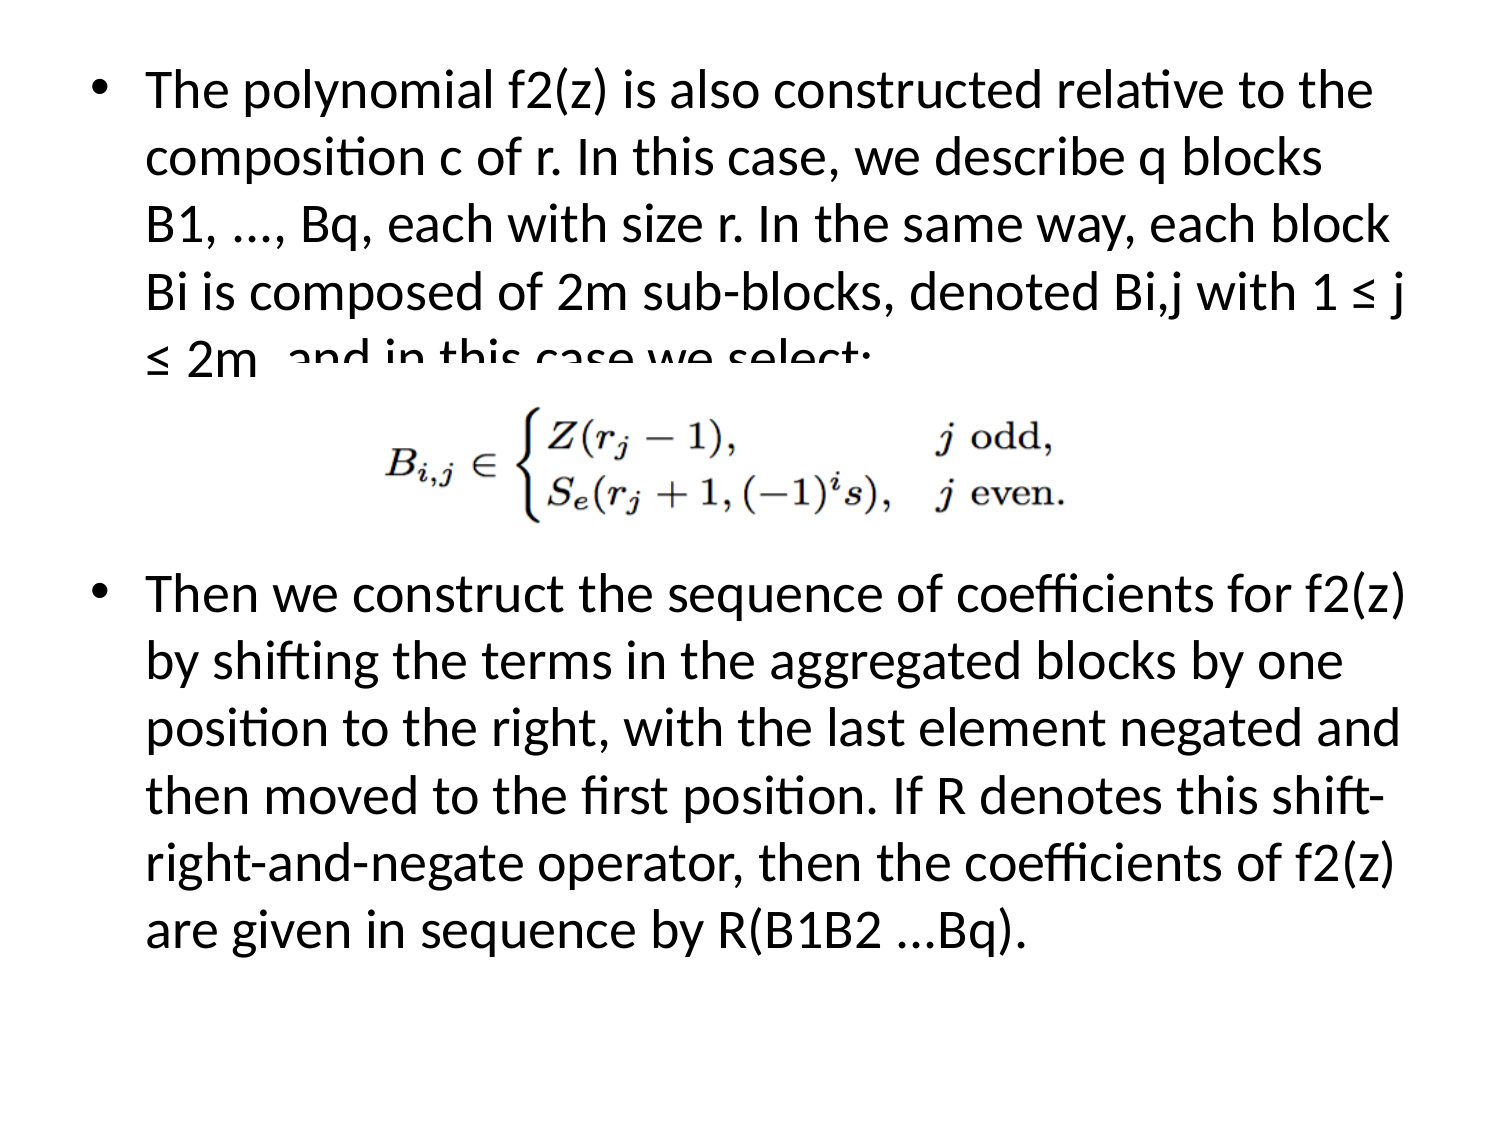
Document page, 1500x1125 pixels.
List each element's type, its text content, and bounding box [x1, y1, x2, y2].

picture [256, 363, 1222, 541]
list The polynomial f2(z) is also constructed relative to the composition c of r. In this case, we describe q blocks B1, ..., Bq, each with size r. In the same way, each block Bi is composed of 2m sub-blocks, denoted Bi,j with 1 ≤ j ≤ 2m, and in this case we select: Then we construct the sequence of coefficients for f2(z) by shifting the terms in the aggregated blocks by one position to the right, with the last element negated and then moved to the first position. If R denotes this shift-right-and-negate operator, then the coefficients of f2(z) are given in sequence by R(B1B2 ...Bq). [75, 45, 1425, 1005]
